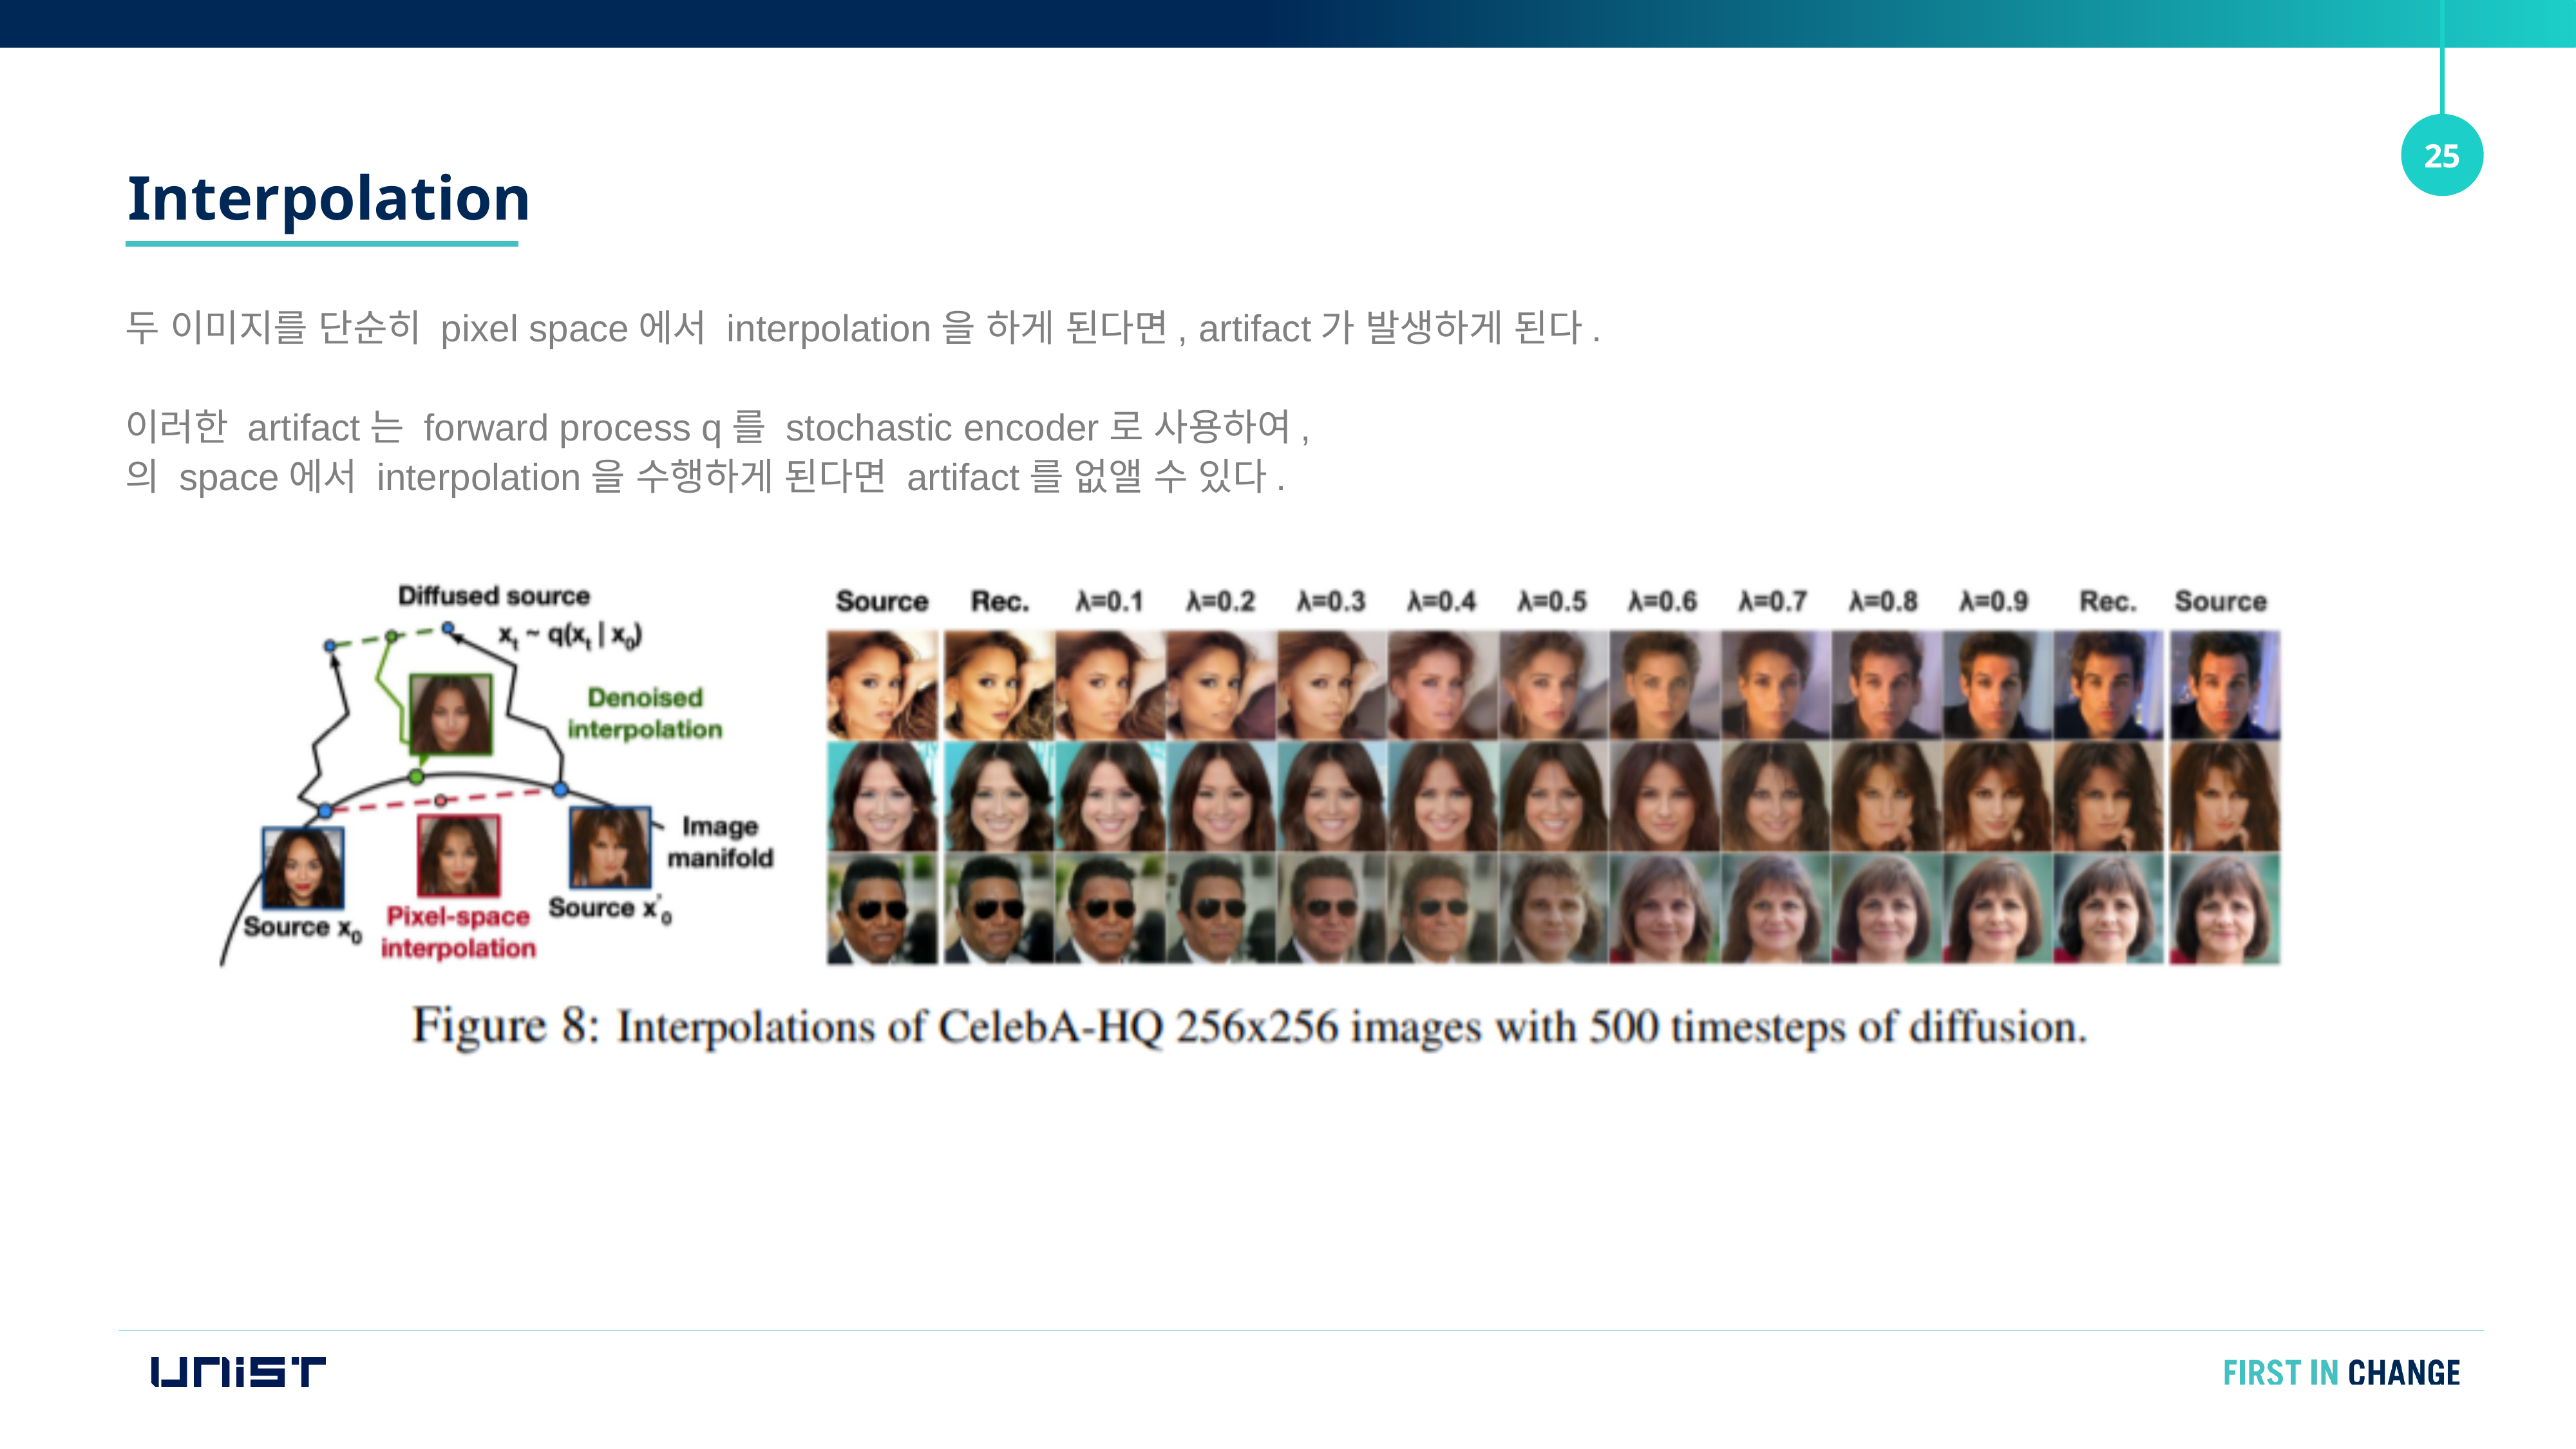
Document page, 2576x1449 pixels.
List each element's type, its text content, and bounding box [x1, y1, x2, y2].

picture [2224, 1359, 2460, 1385]
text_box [0, 0, 2576, 196]
picture [198, 560, 2307, 1074]
text_box Interpolation [118, 196, 1253, 237]
picture [151, 1357, 326, 1387]
